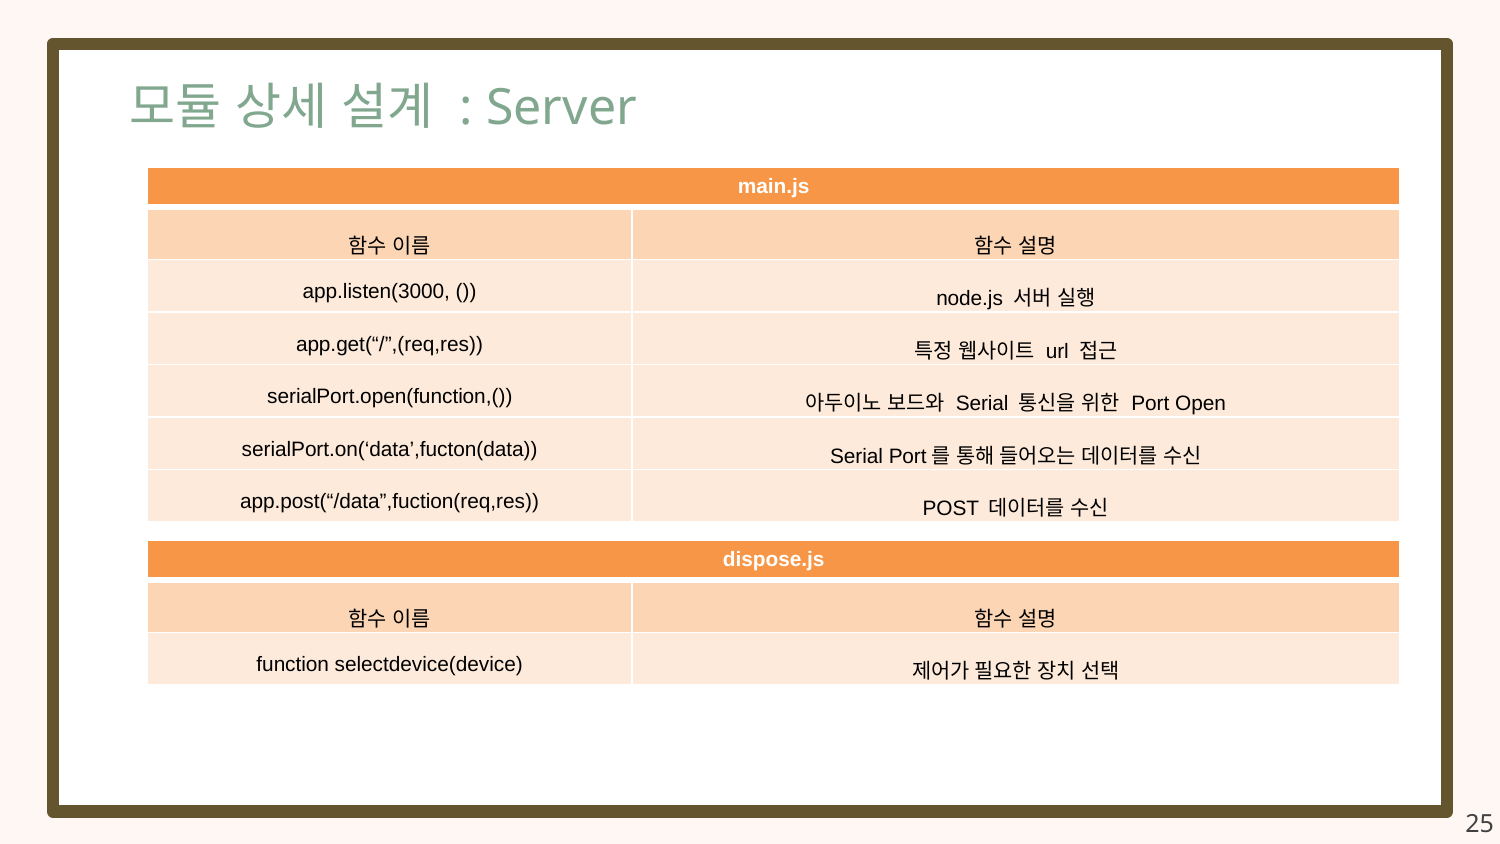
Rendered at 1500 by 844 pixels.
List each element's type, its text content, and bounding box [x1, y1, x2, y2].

table_header main.js [148, 168, 1399, 204]
table_cell node.js 서버 실행 [633, 260, 1399, 311]
table_cell app.get(“/”,(req,res)) [148, 313, 631, 364]
table_cell serialPort.on(‘data’,fucton(data)) [148, 418, 631, 469]
table_cell function selectdevice(device) [148, 633, 631, 684]
text_box 25 [1450, 800, 1500, 844]
table_cell 함수 설명 [633, 210, 1399, 259]
table_cell POST 데이터를 수신 [633, 470, 1399, 521]
table_header dispose.js [148, 541, 1399, 577]
table_cell 함수 설명 [633, 583, 1399, 632]
table_cell 특정 웹사이트 url 접근 [633, 313, 1399, 364]
text_box 모듈 상세 설계 : Server [114, 67, 653, 143]
table_cell app.listen(3000, ()) [148, 260, 631, 311]
table_cell 함수 이름 [148, 210, 631, 259]
text_box [51, 42, 1449, 814]
table_cell Serial Port를 통해 들어오는 데이터를 수신 [633, 418, 1399, 469]
table_cell 제어가 필요한 장치 선택 [633, 633, 1399, 684]
table_cell app.post(“/data”,fuction(req,res)) [148, 470, 631, 521]
table_cell 아두이노 보드와 Serial 통신을 위한 Port Open [633, 365, 1399, 416]
table_cell 함수 이름 [148, 583, 631, 632]
table_cell serialPort.open(function,()) [148, 365, 631, 416]
